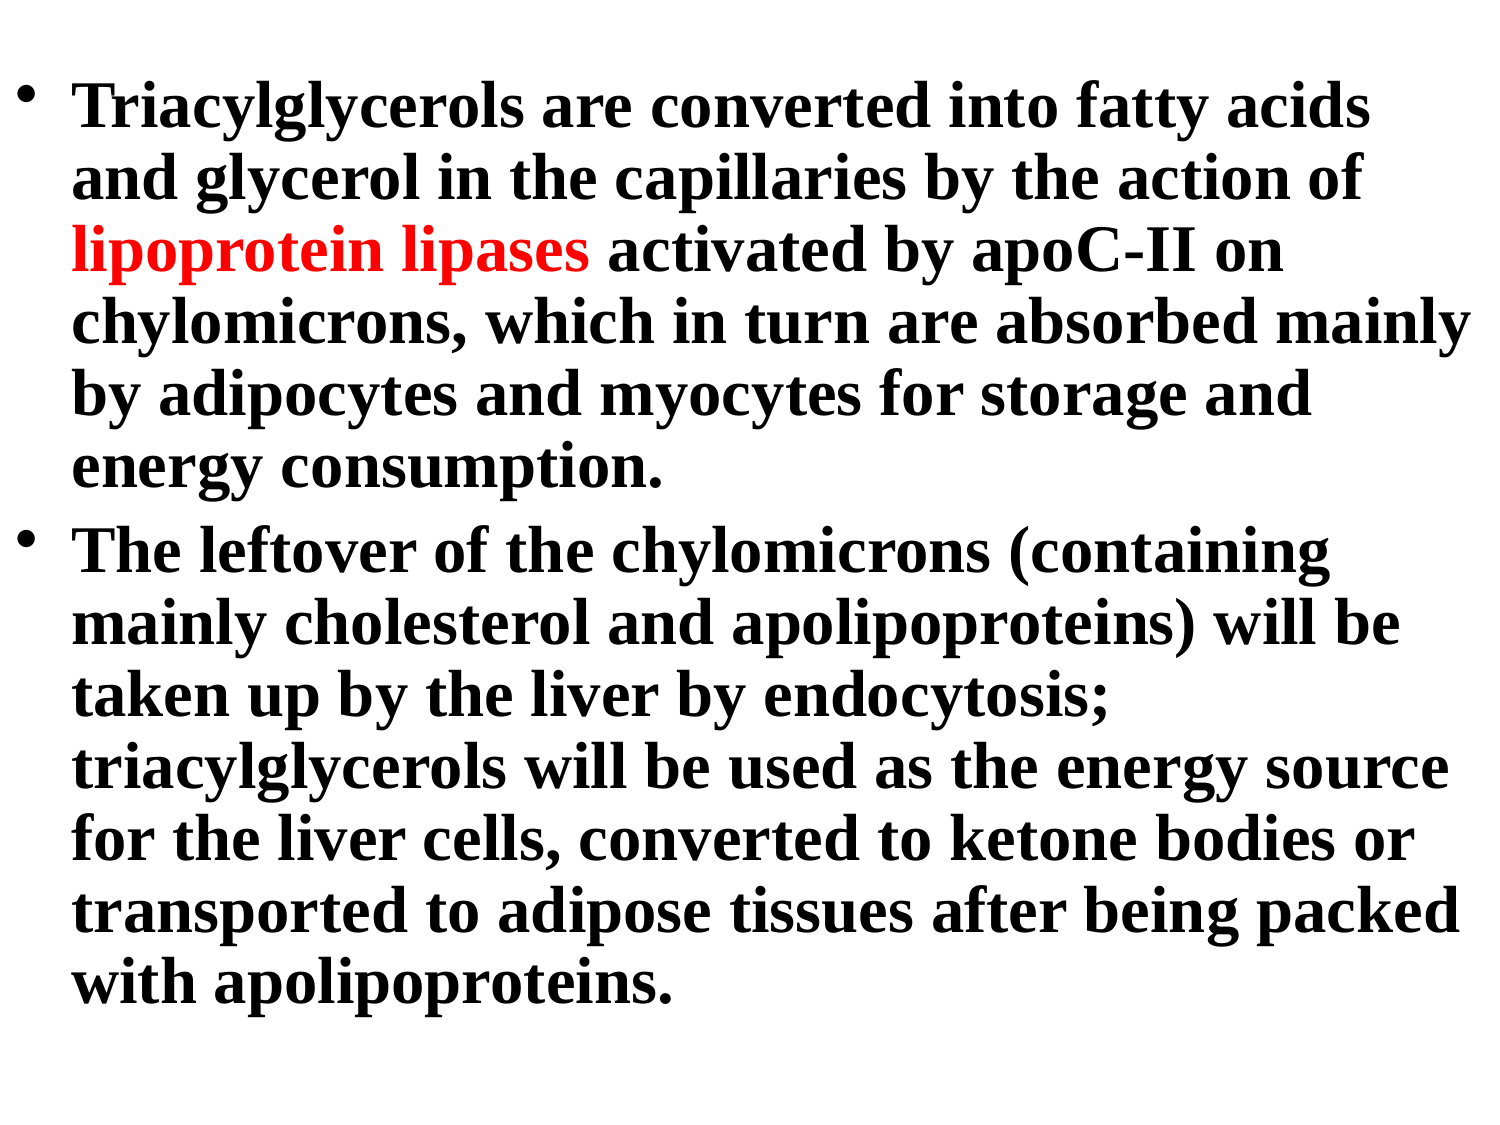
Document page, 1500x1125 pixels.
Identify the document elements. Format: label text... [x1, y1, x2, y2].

list Triacylglycerols are converted into fatty acids and glycerol in the capillaries by the action of lipoprotein lipases activated by apoC-II on chylomicrons, which in turn are absorbed mainly by adipocytes and myocytes for storage and energy consumption. The leftover of the chylomicrons (containing mainly cholesterol and apolipoproteins) will be taken up by the liver by endocytosis; triacylglycerols will be used as the energy source for the liver cells, converted to ketone bodies or transported to adipose tissues after being packed with apolipoproteins. [0, 62, 1500, 1125]
